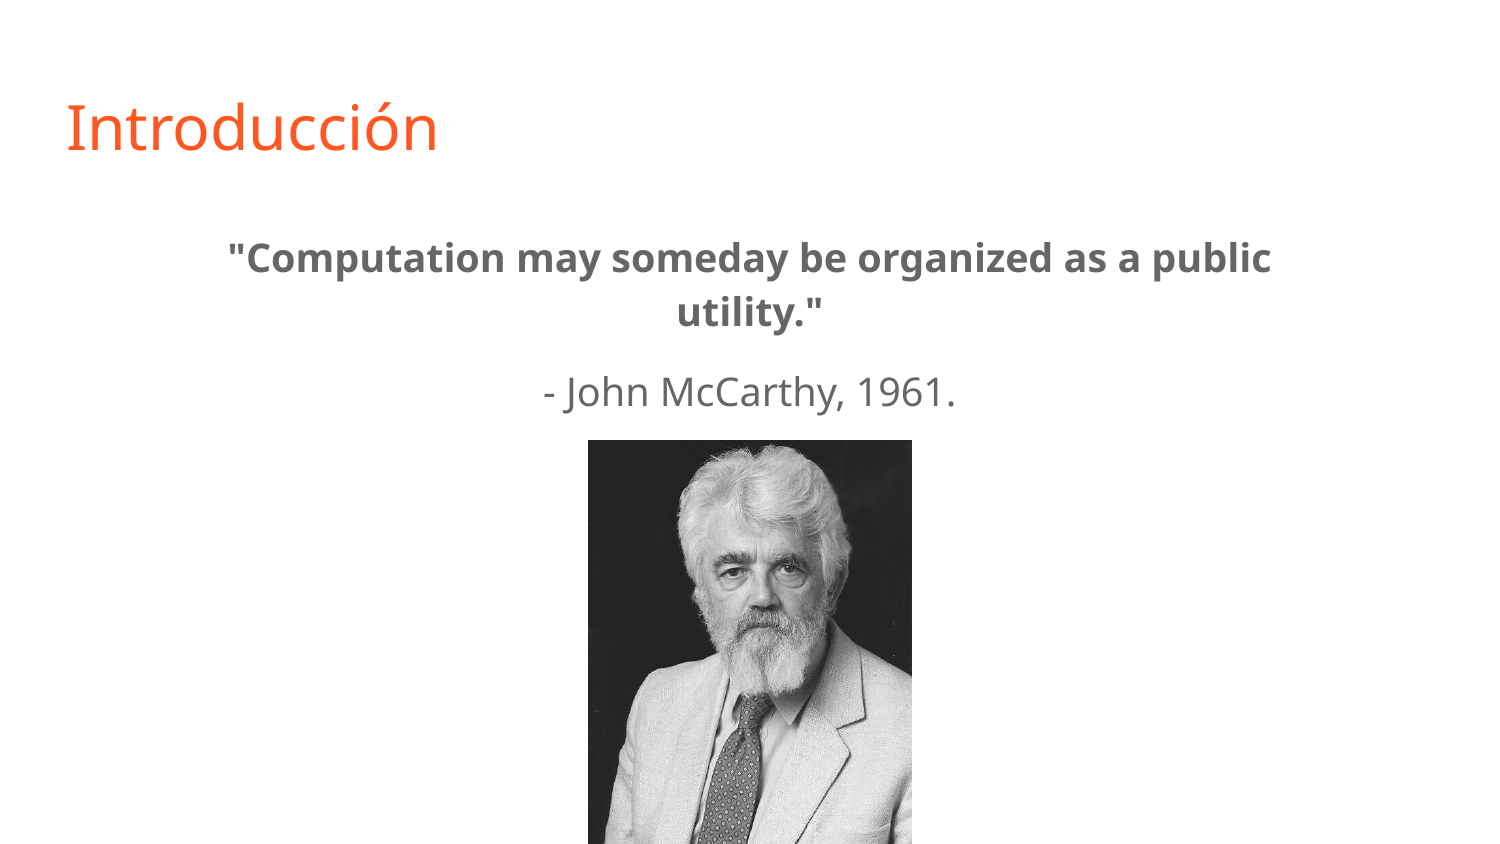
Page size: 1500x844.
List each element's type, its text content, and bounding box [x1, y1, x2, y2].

picture [587, 439, 912, 844]
list "Computation may someday be organized as a public utility." - John McCarthy, 1961. [138, 210, 1362, 470]
title Introducción [51, 72, 1449, 167]
